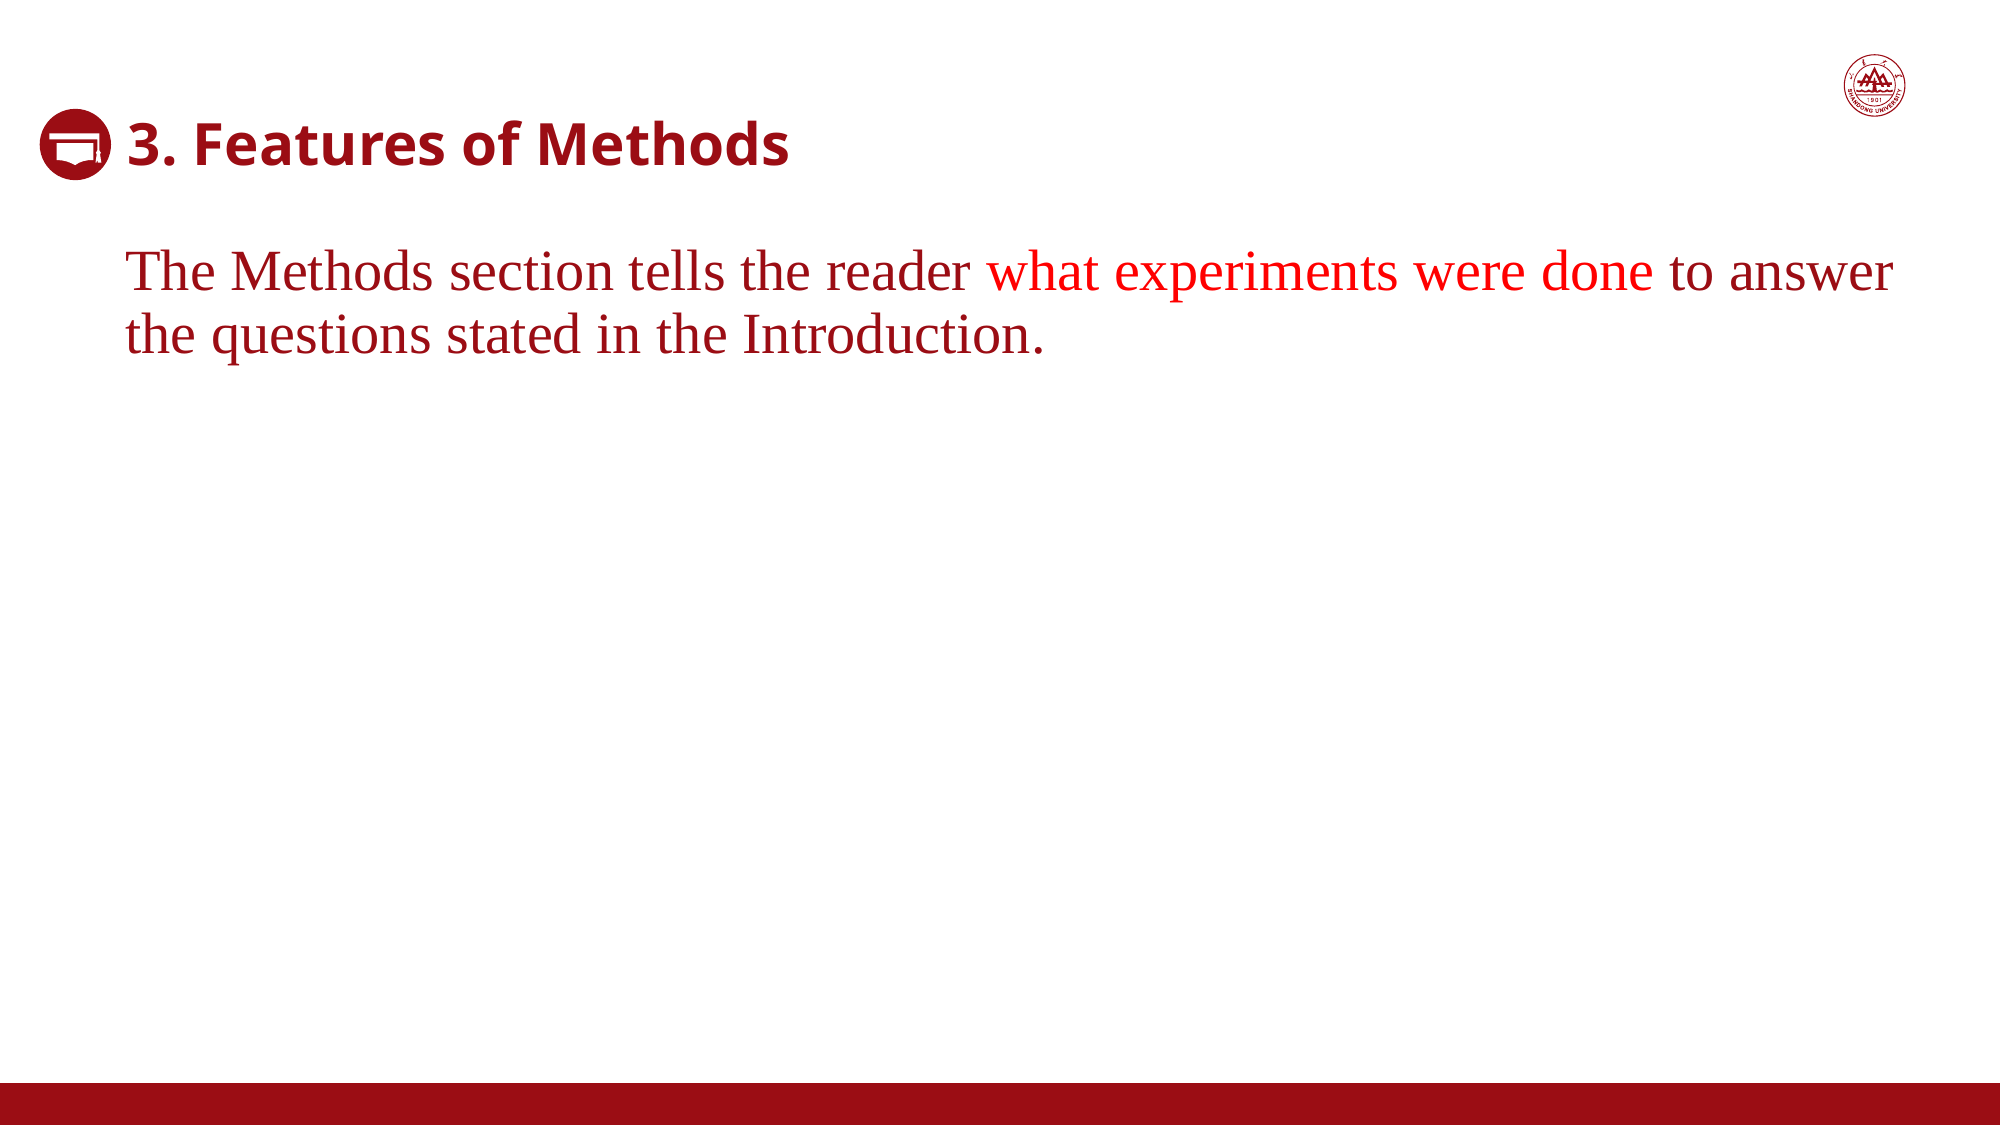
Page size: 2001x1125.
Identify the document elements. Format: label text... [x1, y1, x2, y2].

list The Methods section tells the reader what experiments were done to answer the questions stated in the Introduction. [110, 232, 1913, 730]
list 3. Features of Methods [113, 107, 1534, 181]
